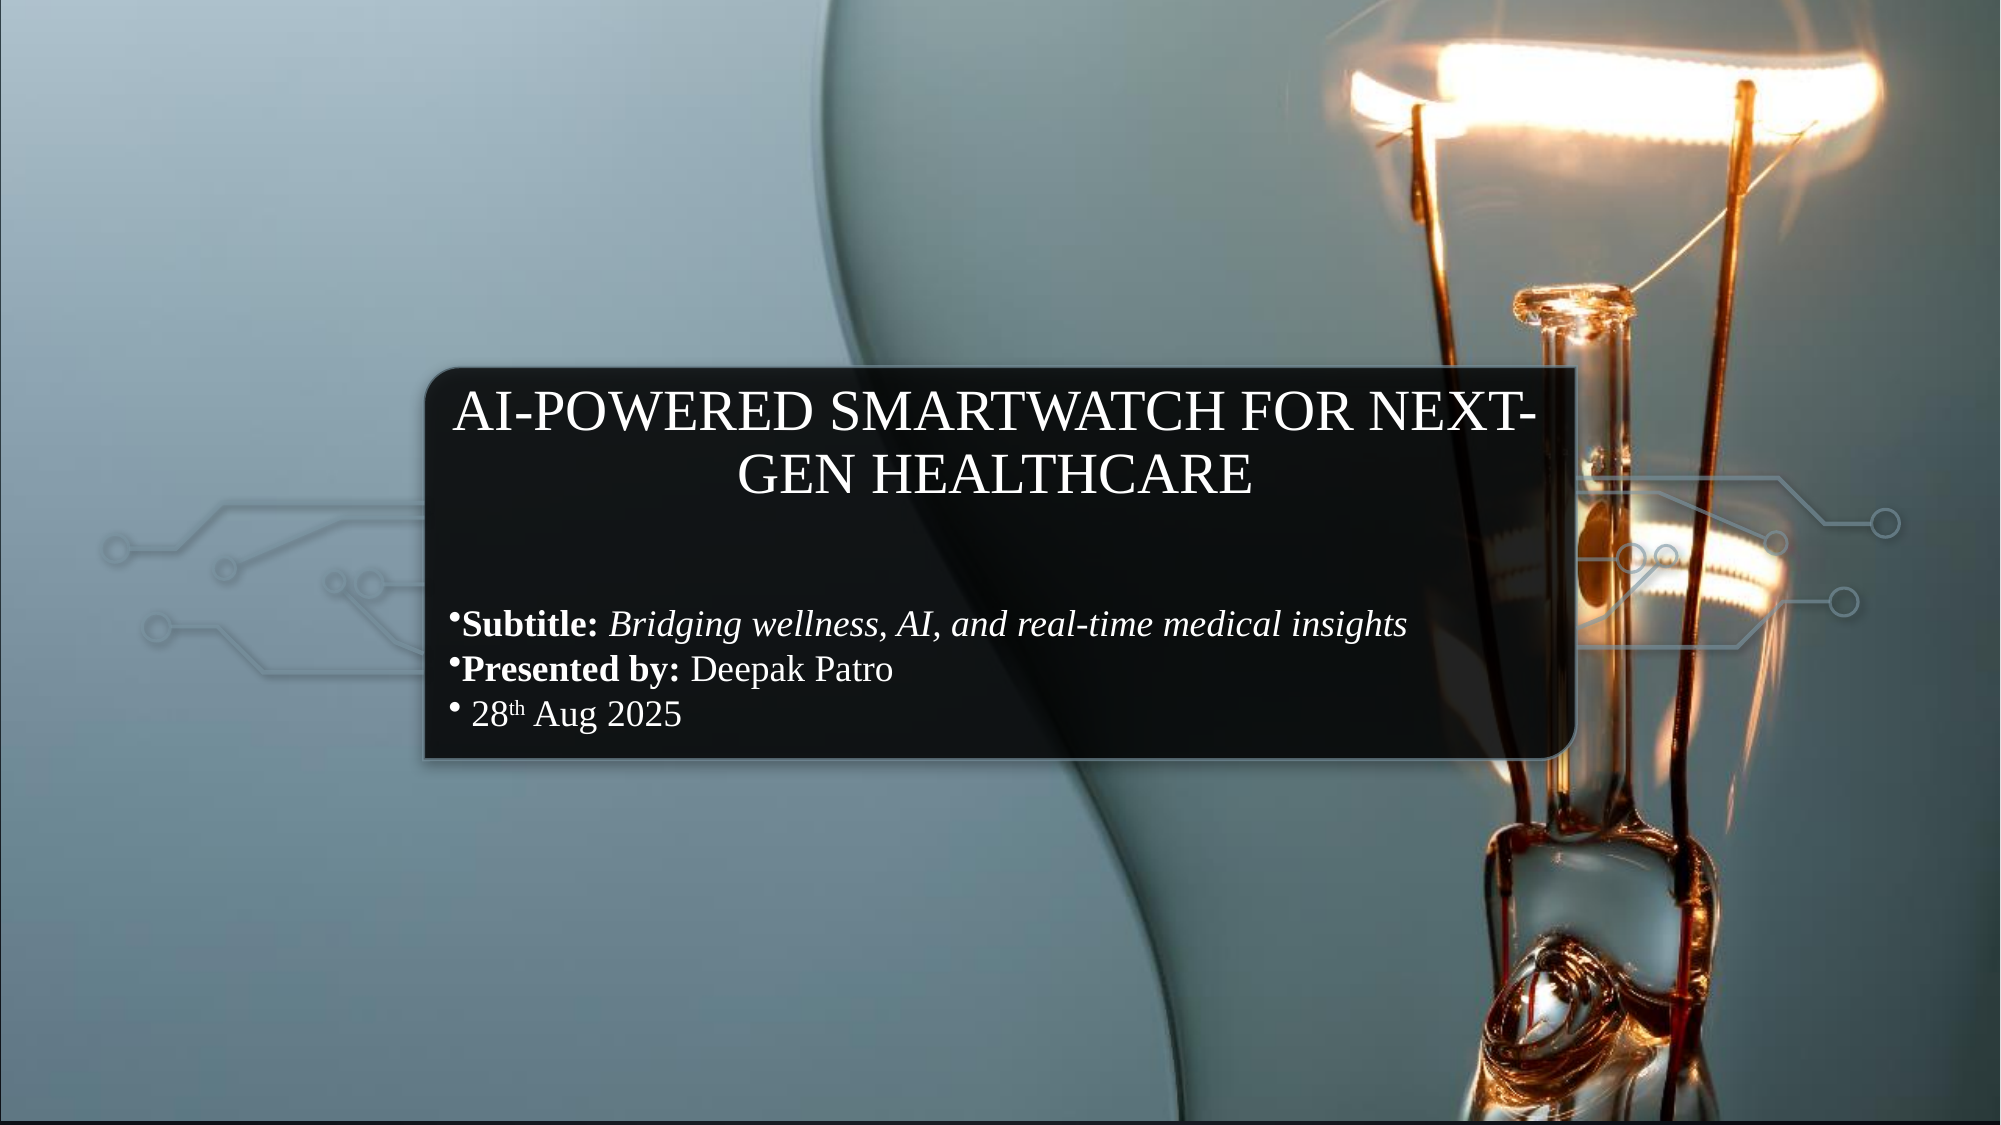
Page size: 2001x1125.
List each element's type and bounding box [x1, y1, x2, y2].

text_box [99, 366, 1902, 760]
text_box [0, 0, 2000, 1125]
picture [1, 0, 2000, 1121]
